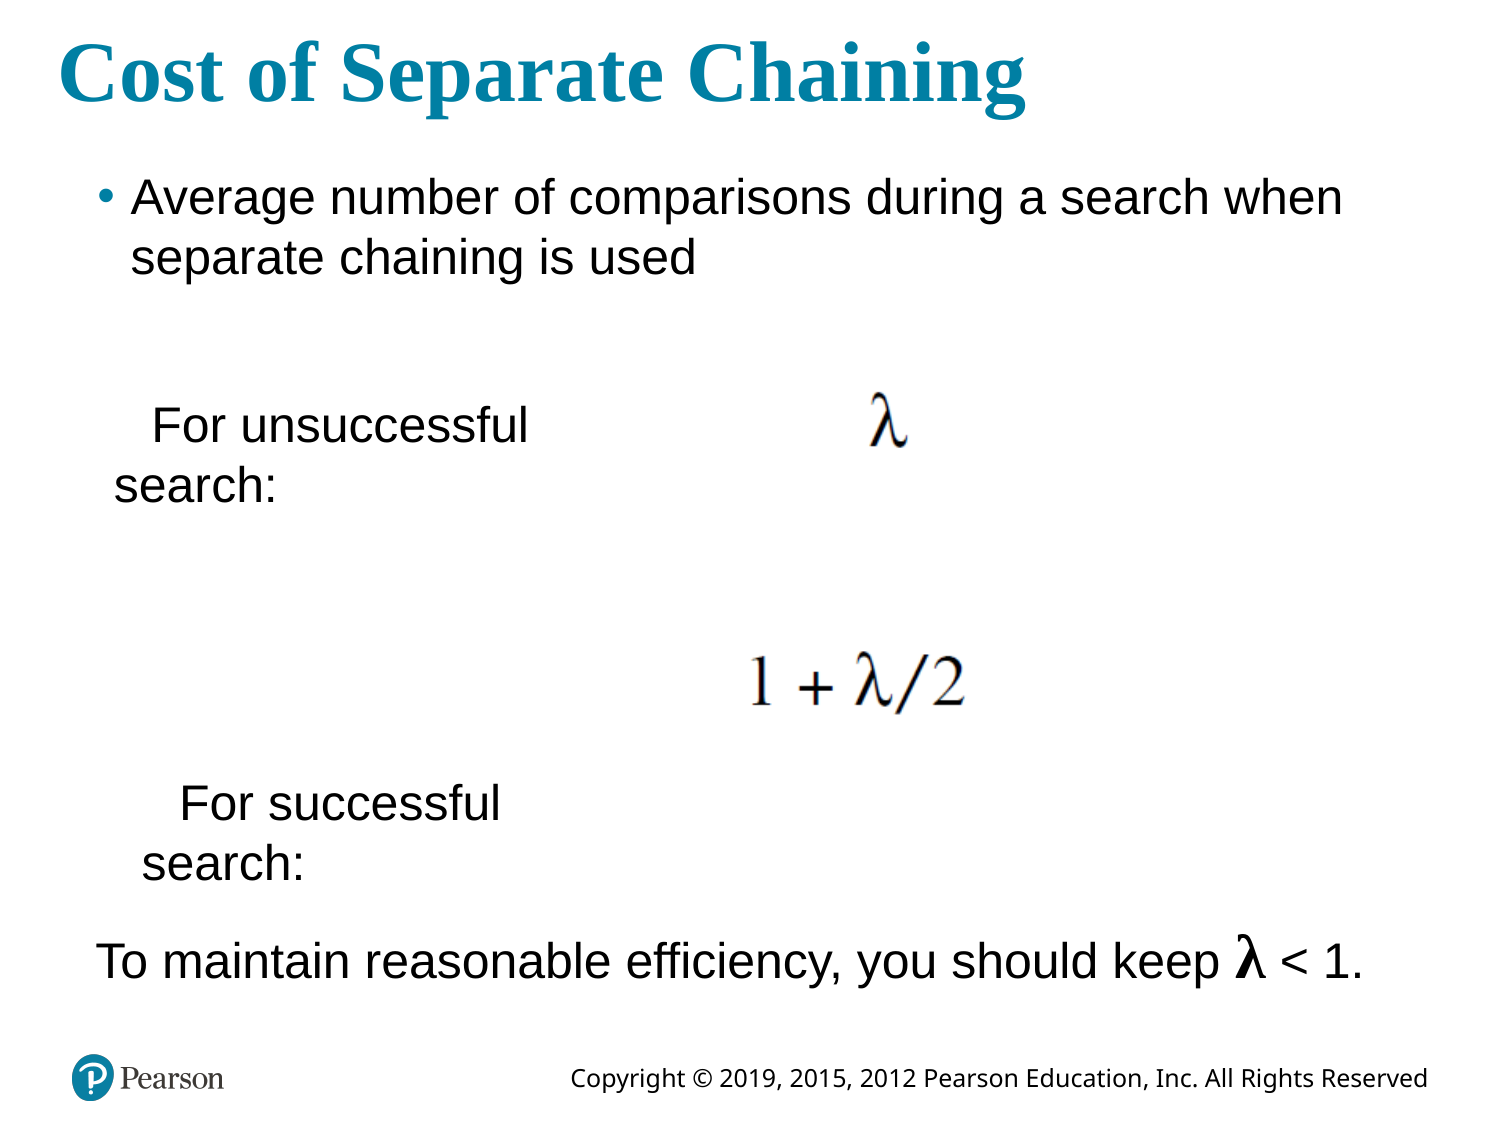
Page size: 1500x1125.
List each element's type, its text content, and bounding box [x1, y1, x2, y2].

picture [98, 1054, 224, 1101]
text_box For unsuccessful search: [106, 385, 678, 460]
picture [72, 1087, 83, 1101]
picture [80, 1063, 106, 1088]
picture [824, 367, 947, 475]
title Cost of Separate Chaining [41, 0, 1440, 135]
list Average number of comparisons during a search when separate chaining is used [65, 149, 1417, 976]
text_box To maintain reasonable efficiency, you should keep λ < 1. [87, 909, 1373, 999]
picture [72, 1054, 88, 1070]
text_box For successful search: [134, 763, 650, 838]
picture [720, 627, 996, 732]
